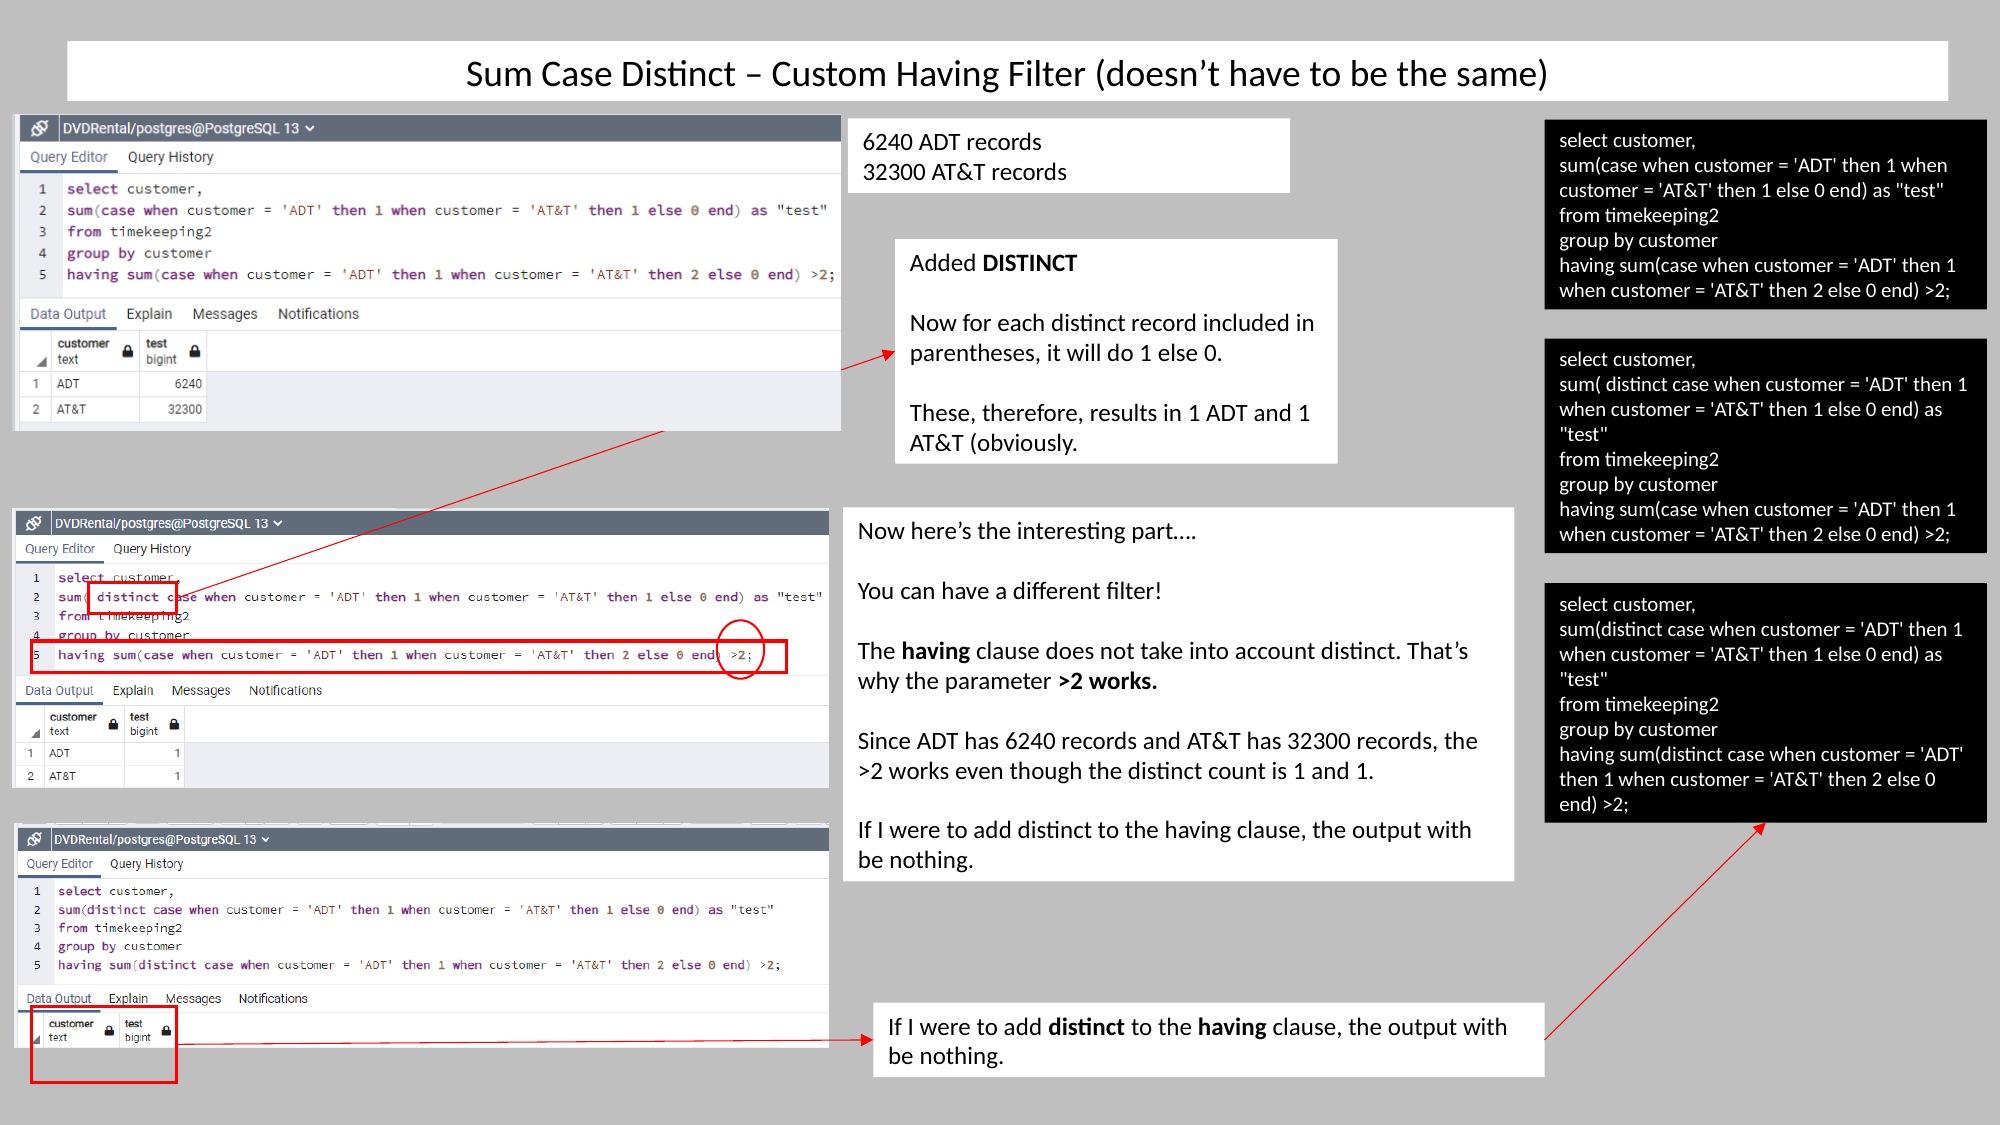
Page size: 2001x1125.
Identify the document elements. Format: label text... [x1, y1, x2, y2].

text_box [176, 1040, 874, 1045]
text_box Now here’s the interesting part…. You can have a different filter! The having clause does not take into account distinct. That’s why the parameter >2 works. Since ADT has 6240 records and AT&T has 32300 records, the >2 works even though the distinct count is 1 and 1. If I were to add distinct to the having clause, the output with be nothing. [843, 507, 1515, 882]
text_box Sum Case Distinct – Custom Having Filter (doesn’t have to be the same) [67, 41, 1949, 101]
picture [14, 823, 829, 1048]
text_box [1544, 825, 1766, 1041]
text_box select customer, sum(case when customer = 'ADT' then 1 when customer = 'AT&T' then 1 else 0 end) as "test" from timekeeping2 group by customer having sum(case when customer = 'ADT' then 1 when customer = 'AT&T' then 2 else 0 end) >2; [1544, 119, 1987, 310]
text_box select customer, sum( distinct case when customer = 'ADT' then 1 when customer = 'AT&T' then 1 else 0 end) as "test" from timekeeping2 group by customer having sum(case when customer = 'ADT' then 1 when customer = 'AT&T' then 2 else 0 end) >2; [1544, 338, 1987, 554]
text_box [30, 1048, 177, 1083]
text_box 6240 ADT records 32300 AT&T records [847, 118, 1291, 193]
text_box select customer, sum(distinct case when customer = 'ADT' then 1 when customer = 'AT&T' then 1 else 0 end) as "test" from timekeeping2 group by customer having sum(distinct case when customer = 'ADT' then 1 when customer = 'AT&T' then 2 else 0 end) >2; [1544, 583, 1987, 823]
text_box Added DISTINCT Now for each distinct record included in parentheses, it will do 1 else 0. These, therefore, results in 1 ADT and 1 AT&T (obviously. [895, 239, 1338, 464]
text_box If I were to add distinct to the having clause, the output with be nothing. [873, 1002, 1545, 1078]
picture [12, 508, 829, 788]
picture [12, 114, 841, 431]
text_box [176, 352, 896, 599]
